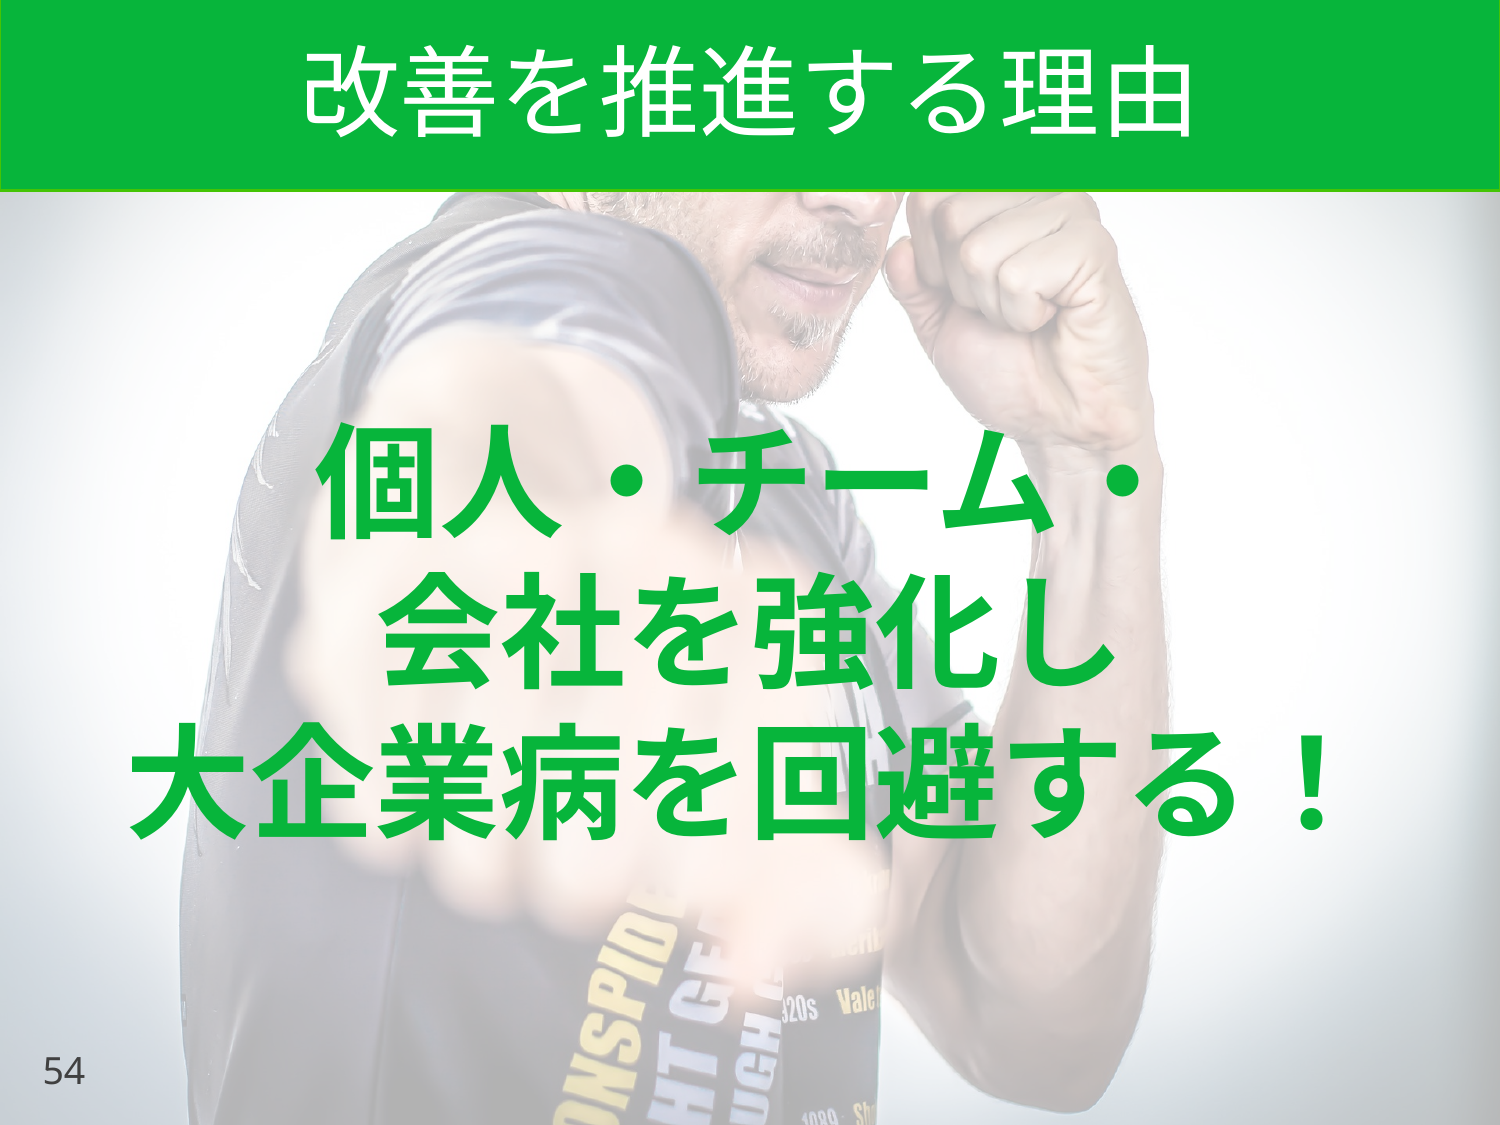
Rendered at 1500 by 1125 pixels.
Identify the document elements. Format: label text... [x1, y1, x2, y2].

slide_number 54 [27, 1042, 146, 1102]
title 改善を推進する理由 [0, 53, 1500, 140]
list 個人・チーム・ 会社を強化し 大企業病を回避する！ [103, 277, 1397, 1000]
